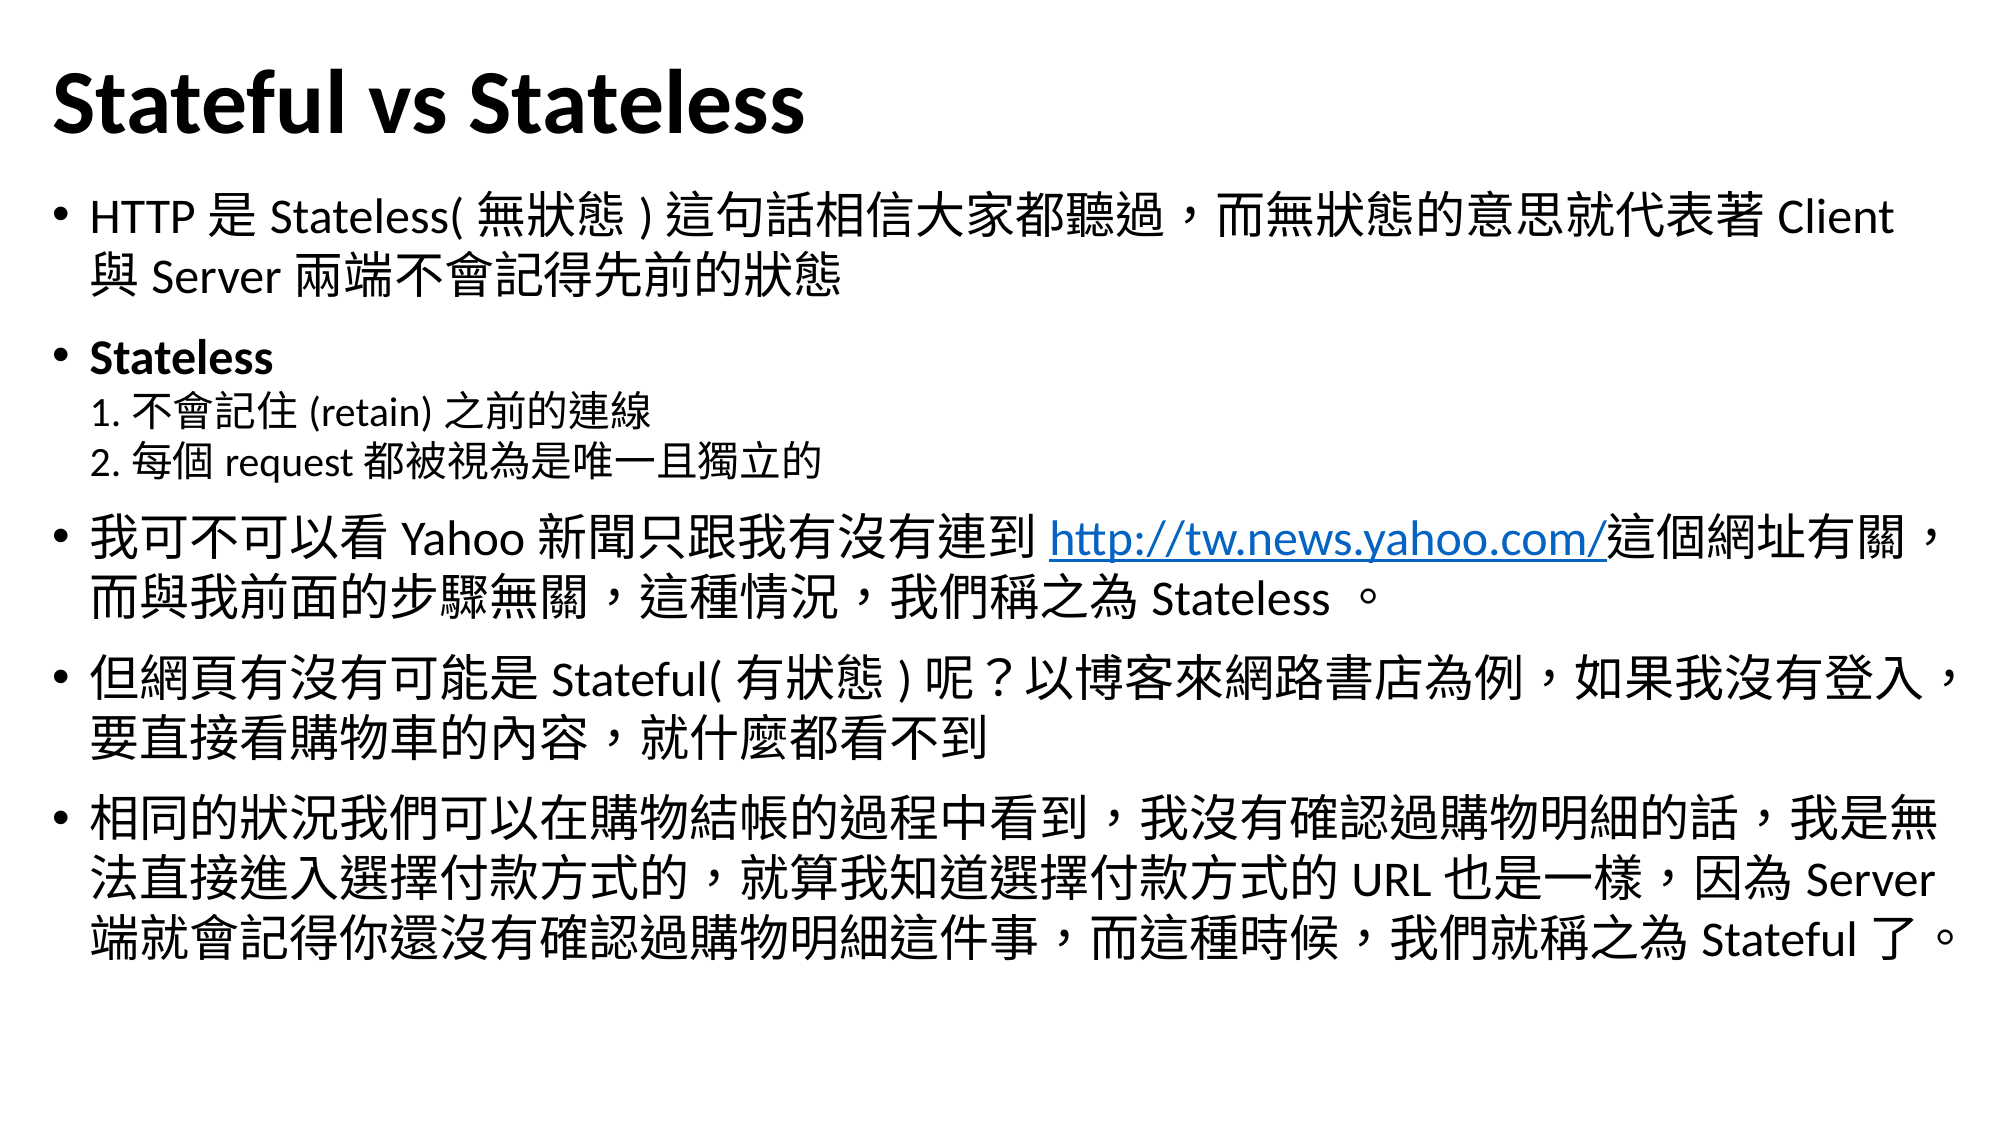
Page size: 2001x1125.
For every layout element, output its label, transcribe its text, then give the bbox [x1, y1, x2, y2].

list HTTP是Stateless(無狀態)這句話相信大家都聽過，而無狀態的意思就代表著Client與Server兩端不會記得先前的狀態 Stateless 1.不會記住(retain)之前的連線 2.每個request都被視為是唯一且獨立的 我可不可以看Yahoo新聞只跟我有沒有連到http://tw.news.yahoo.com/這個網址有關，而與我前面的步驟無關，這種情況，我們稱之為Stateless。 但網頁有沒有可能是Stateful(有狀態)呢？以博客來網路書店為例，如果我沒有登入，要直接看購物車的內容，就什麼都看不到 相同的狀況我們可以在購物結帳的過程中看到，我沒有確認過購物明細的話，我是無法直接進入選擇付款方式的，就算我知道選擇付款方式的URL也是一樣，因為Server端就會記得你還沒有確認過購物明細這件事，而這種時候，我們就稱之為Stateful了。 [37, 175, 1969, 1093]
title Stateful vs Stateless [37, 32, 1969, 175]
